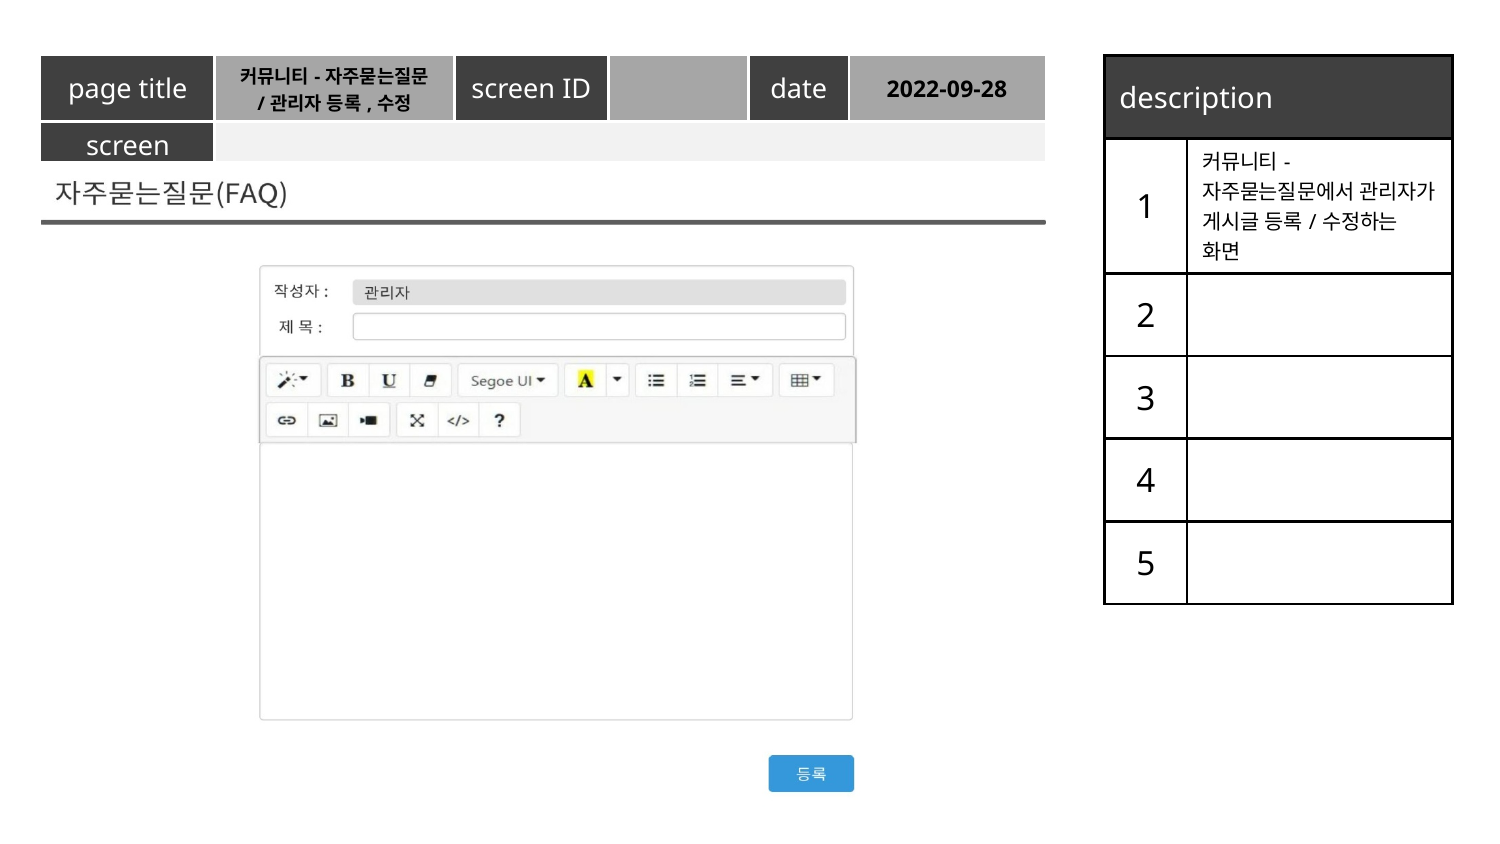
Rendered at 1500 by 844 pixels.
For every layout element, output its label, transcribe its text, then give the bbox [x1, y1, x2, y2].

table_cell [1188, 440, 1451, 520]
table_cell screen path [41, 123, 213, 161]
table_cell [1188, 523, 1451, 603]
picture [40, 161, 1046, 824]
table_header [610, 56, 747, 120]
table_cell [216, 123, 1045, 161]
table_cell 5 [1106, 523, 1186, 603]
table_header screen ID [456, 56, 607, 120]
table_header description [1106, 57, 1451, 137]
table_cell [1188, 275, 1451, 355]
table_cell 4 [1106, 440, 1186, 520]
table_header date [750, 56, 848, 120]
table_cell 3 [1106, 357, 1186, 437]
table_cell [1188, 357, 1451, 437]
table_header page title [41, 56, 213, 120]
table_header 2022-09-28 [850, 56, 1045, 120]
table_cell 커뮤니티-자주묻는질문에서 관리자가 게시글 등록/수정하는 화면 [1188, 140, 1451, 272]
table_cell 1 [1106, 140, 1186, 272]
table_header 커뮤니티-자주묻는질문 /관리자 등록,수정 [216, 56, 453, 120]
table_cell 2 [1106, 275, 1186, 355]
